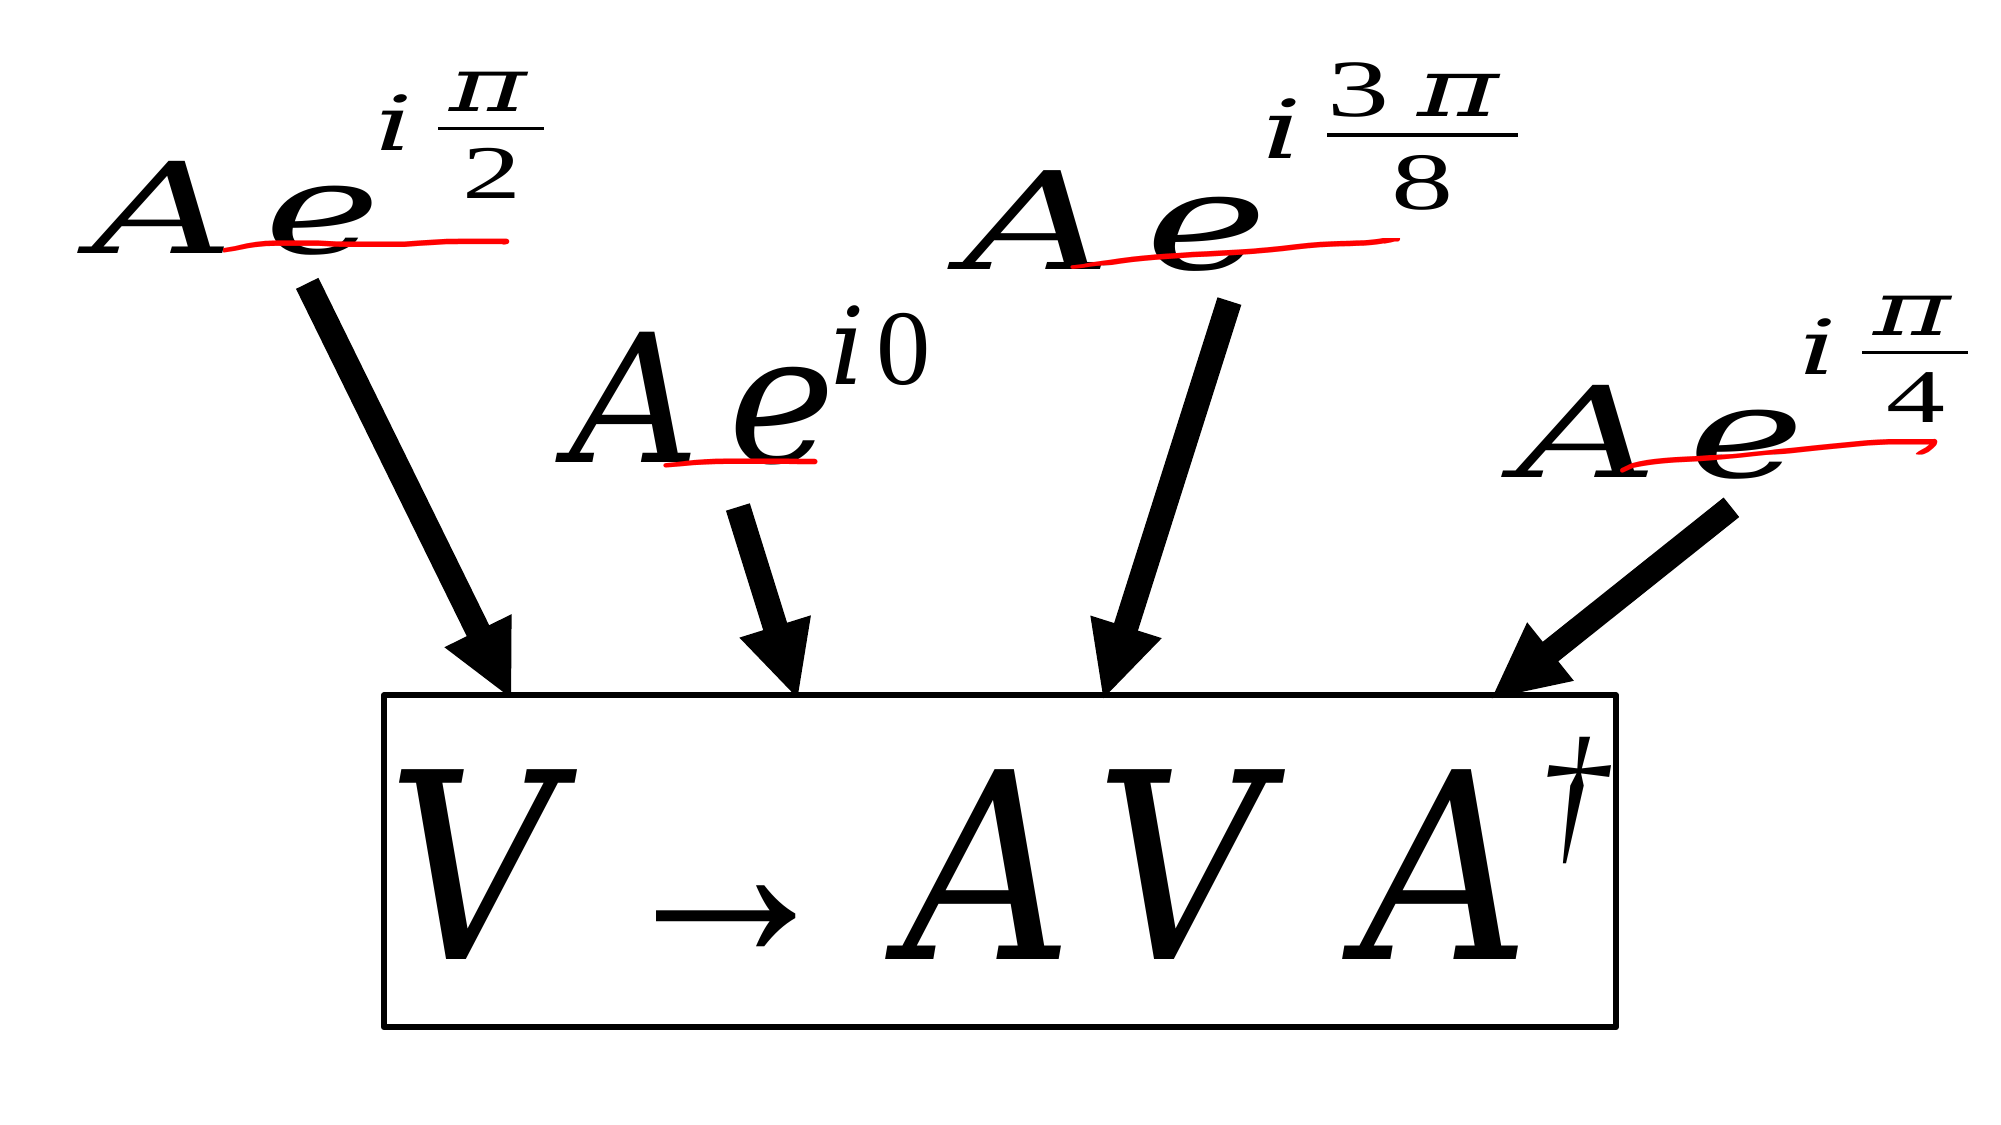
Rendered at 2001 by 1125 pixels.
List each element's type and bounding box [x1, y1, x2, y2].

text_box [307, 283, 1732, 699]
picture [223, 238, 1946, 482]
